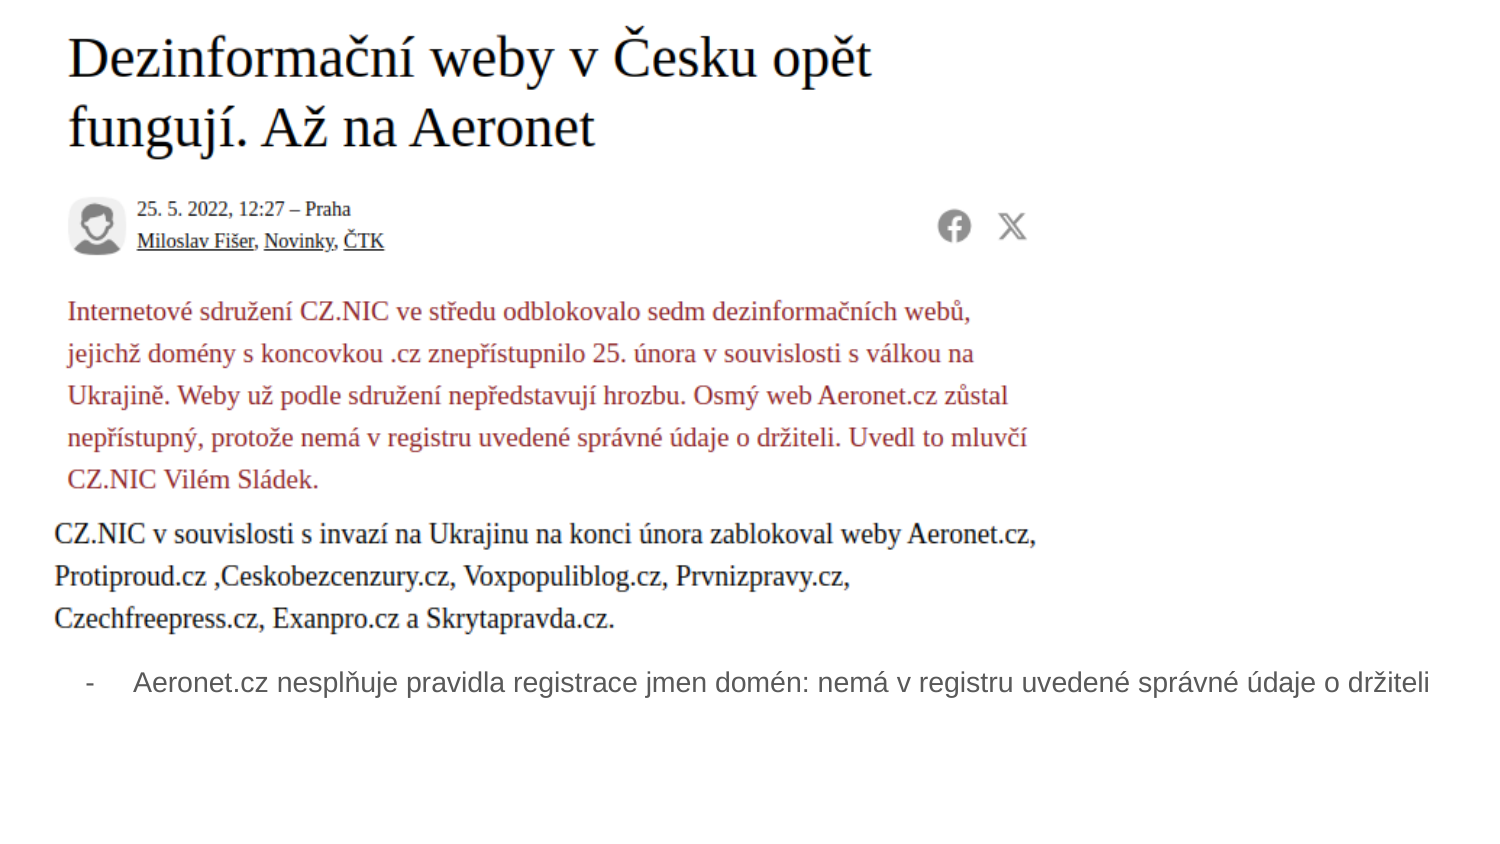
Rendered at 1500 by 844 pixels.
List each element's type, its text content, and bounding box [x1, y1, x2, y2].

picture [45, 16, 1052, 647]
list Aeronet.cz nesplňuje pravidla registrace jmen domén: nemá v registru uvedené správné údaje o držiteli [51, 646, 1449, 750]
